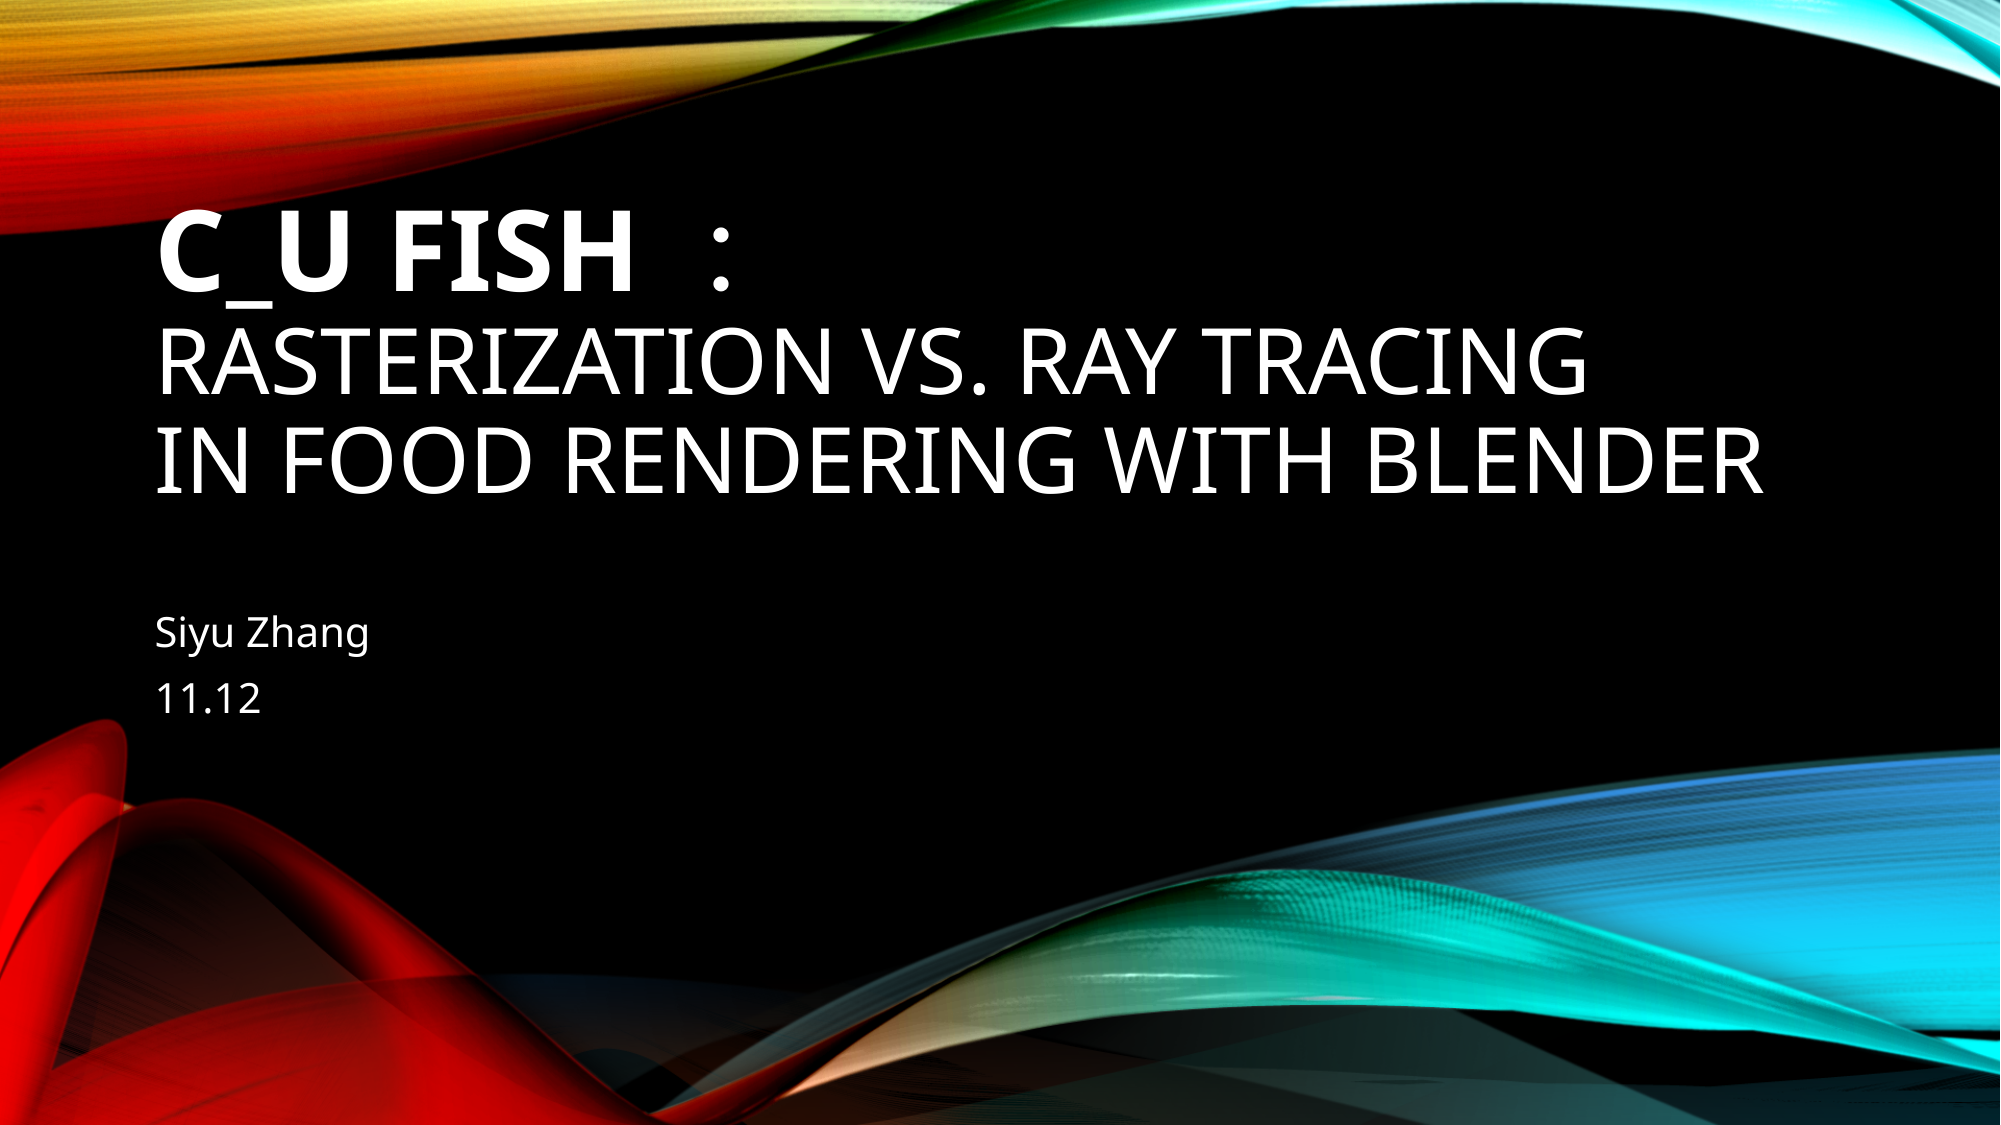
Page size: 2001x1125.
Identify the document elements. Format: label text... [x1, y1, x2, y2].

picture [0, 717, 2000, 1125]
picture [0, 0, 2000, 237]
title C_U Fish ： Rasterization vs. ray tracing in food rendering with blender [139, 221, 1967, 521]
subtitle Siyu Zhang 11.12 [139, 604, 1690, 840]
